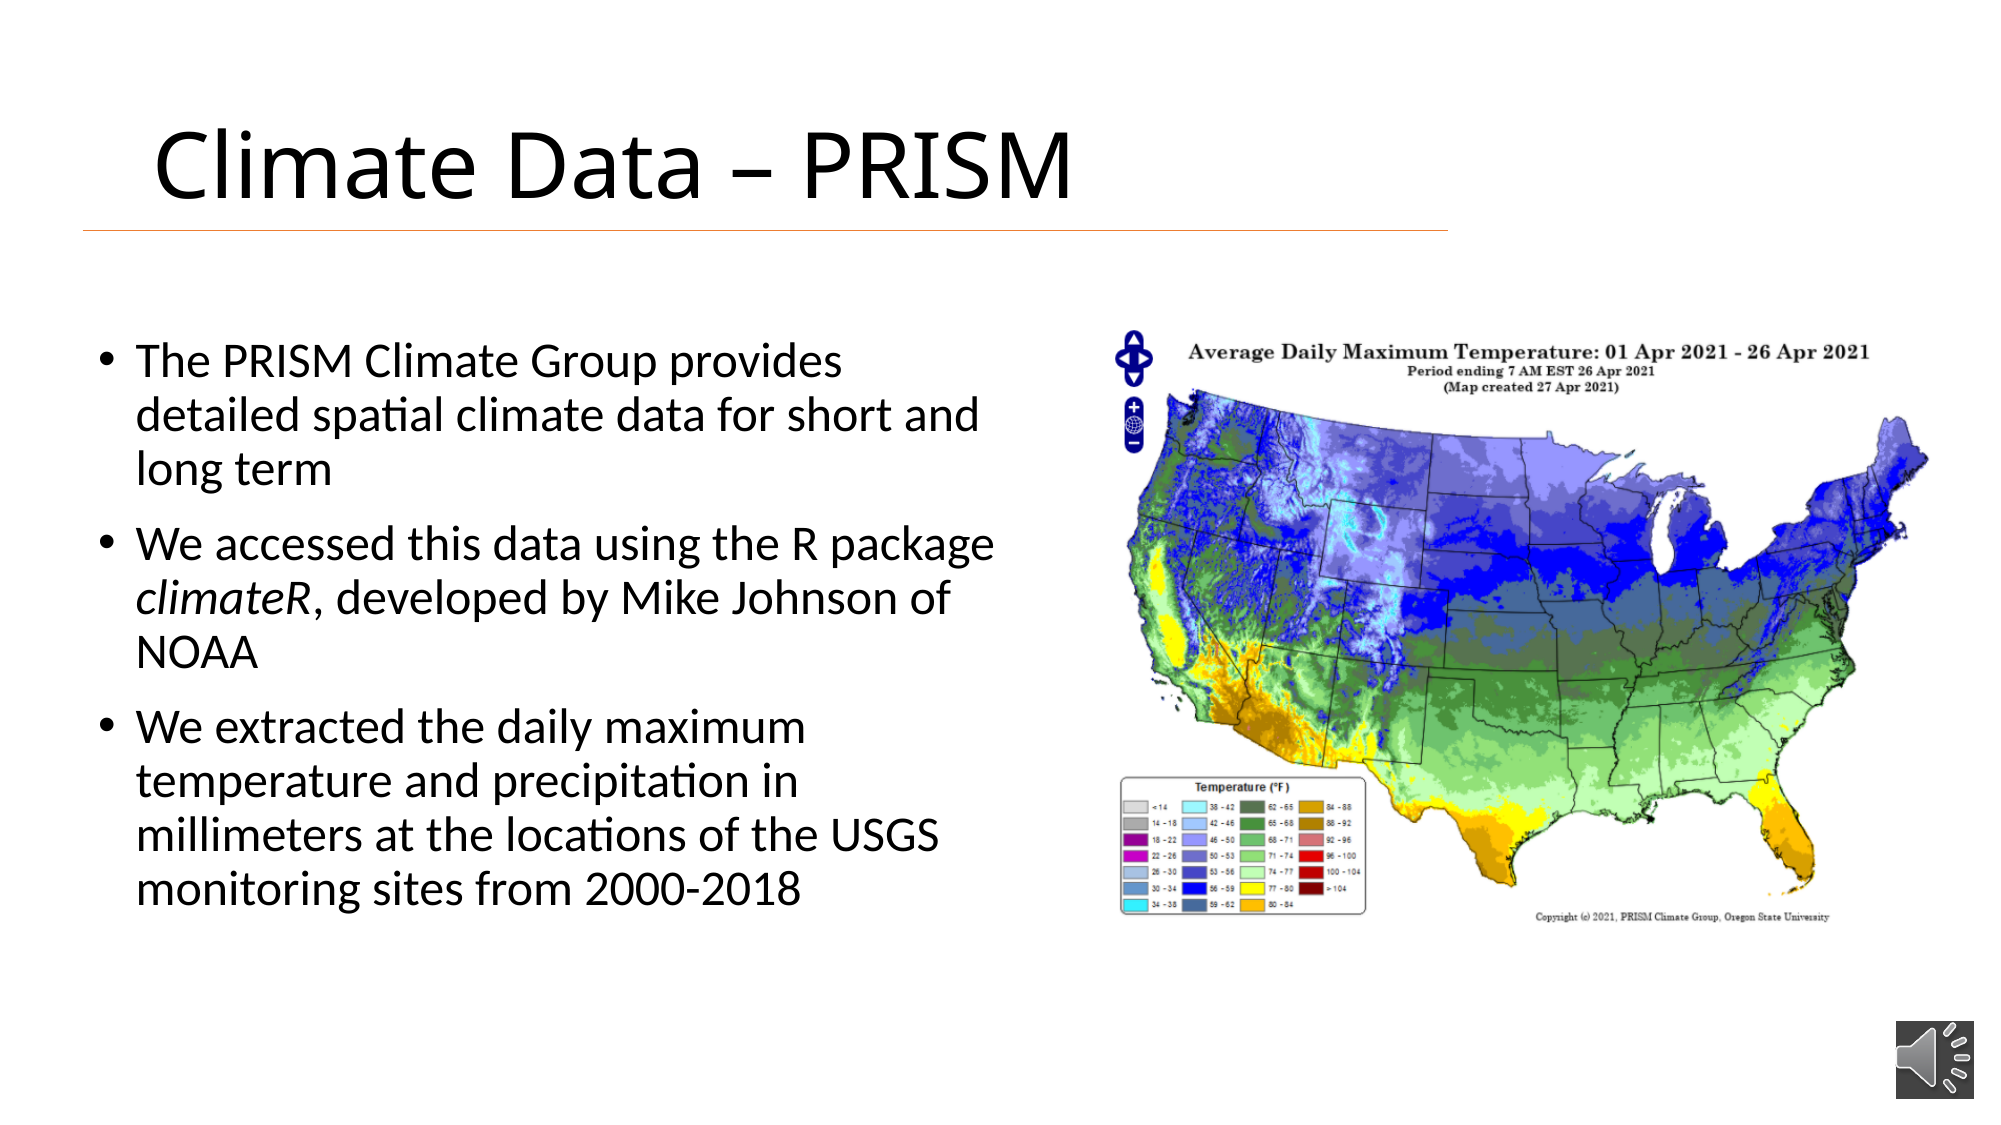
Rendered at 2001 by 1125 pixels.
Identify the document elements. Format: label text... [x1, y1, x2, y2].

title Climate Data – PRISM [137, 59, 1863, 278]
picture [1894, 1019, 1975, 1100]
list The PRISM Climate Group provides detailed spatial climate data for short and long term We accessed this data using the R package climateR, developed by Mike Johnson of NOAA We extracted the daily maximum temperature and precipitation in millimeters at the locations of the USGS monitoring sites from 2000-2018 [83, 326, 1034, 1041]
picture [1111, 326, 1947, 923]
